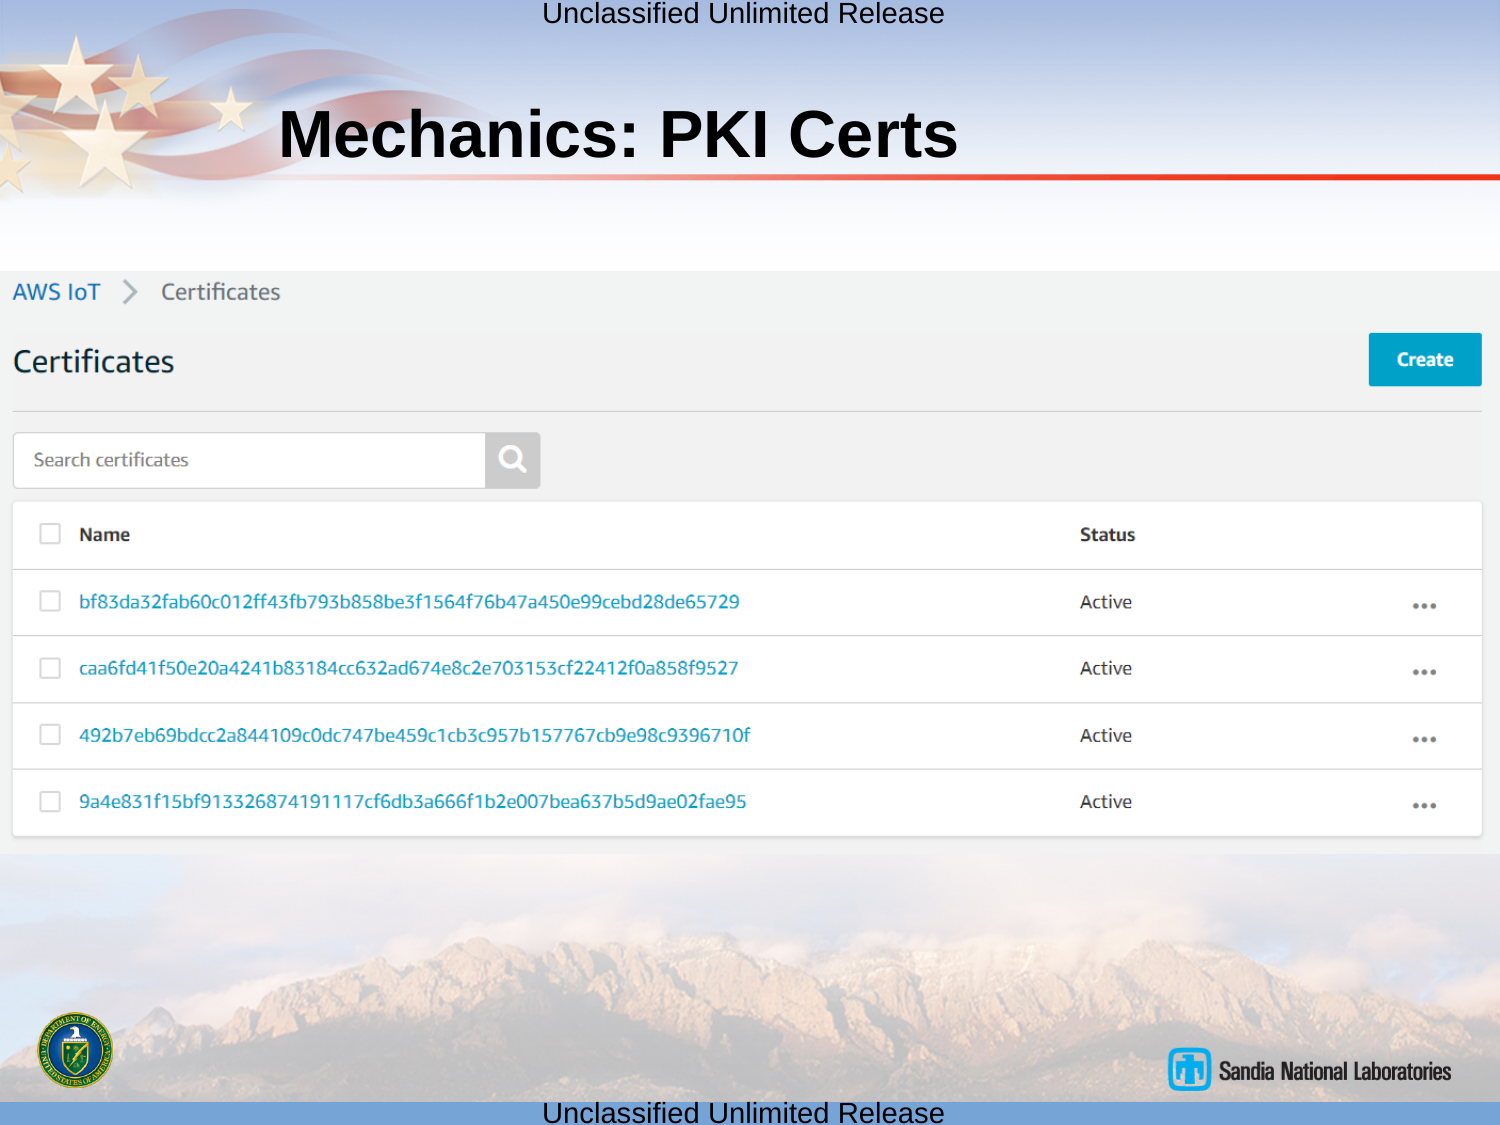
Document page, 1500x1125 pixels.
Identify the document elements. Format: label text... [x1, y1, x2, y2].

picture [0, 0, 1500, 1125]
title Mechanics: PKI Certs [263, 37, 1464, 225]
